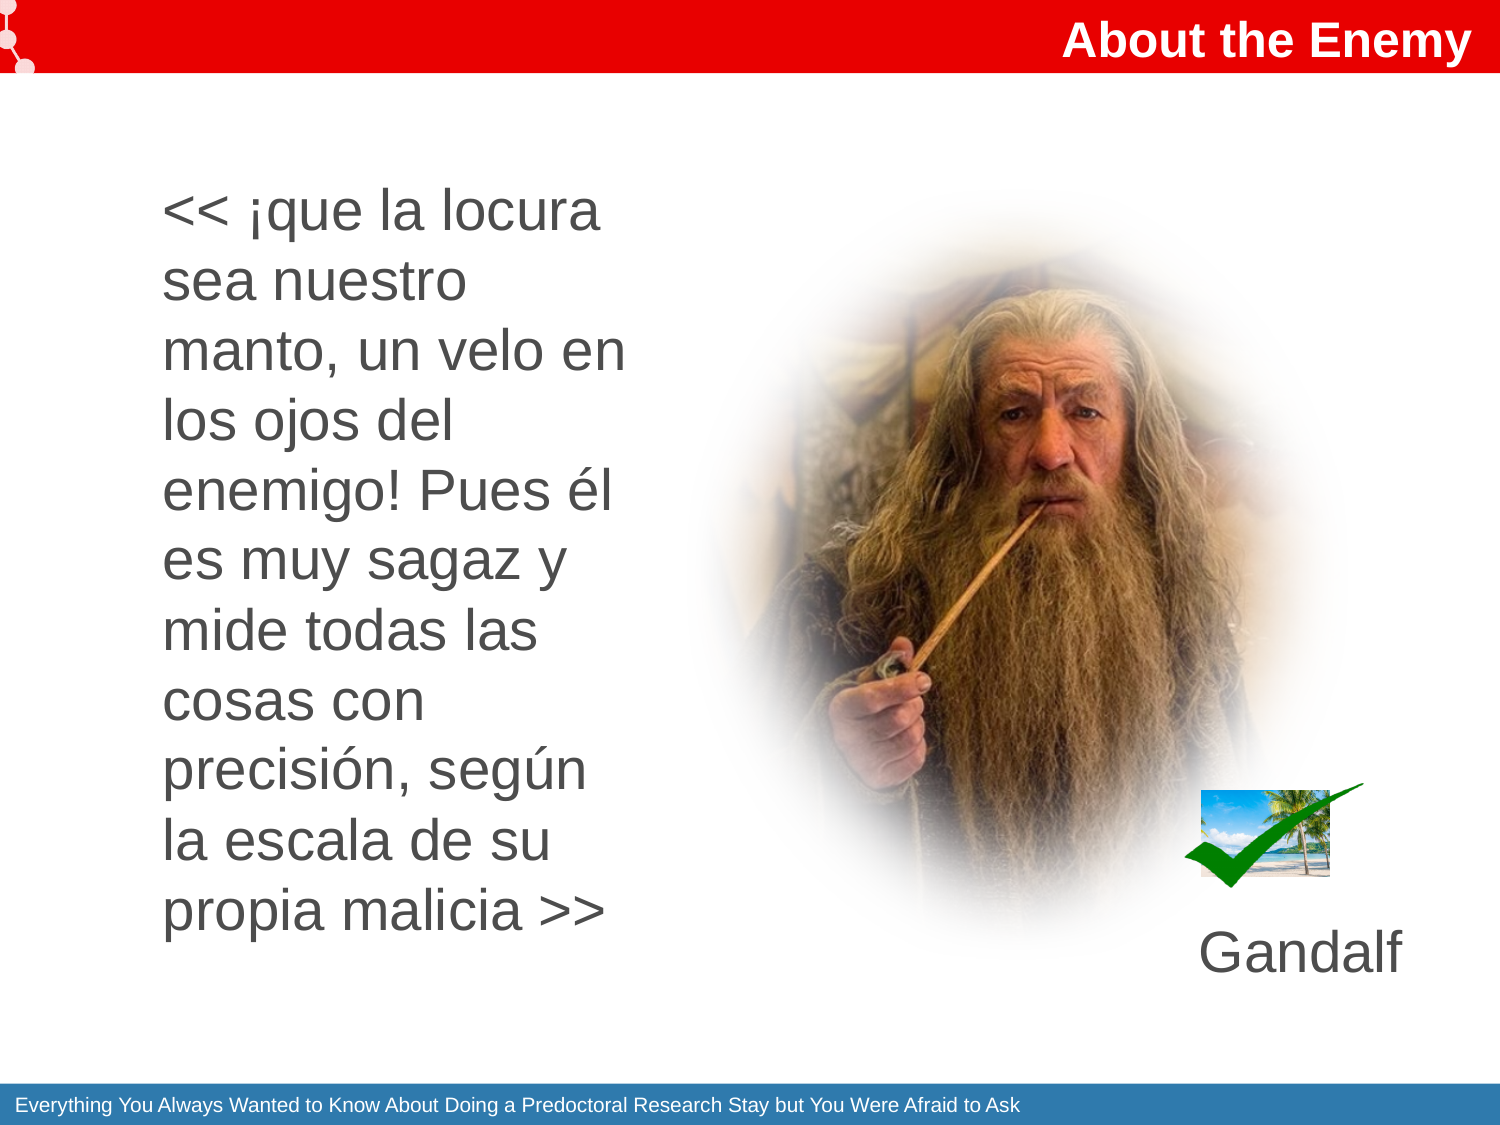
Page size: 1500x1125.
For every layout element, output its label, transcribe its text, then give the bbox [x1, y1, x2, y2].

title About the Enemy [212, 0, 1488, 64]
picture [670, 161, 1393, 988]
text_box Gandalf [1368, 906, 1419, 991]
text_box << ¡que la locura sea nuestro manto, un velo en los ojos del enemigo! Pues él es muy sagaz y mide todas las cosas con precisión, según la escala de su propia malicia >> [58, 159, 654, 950]
